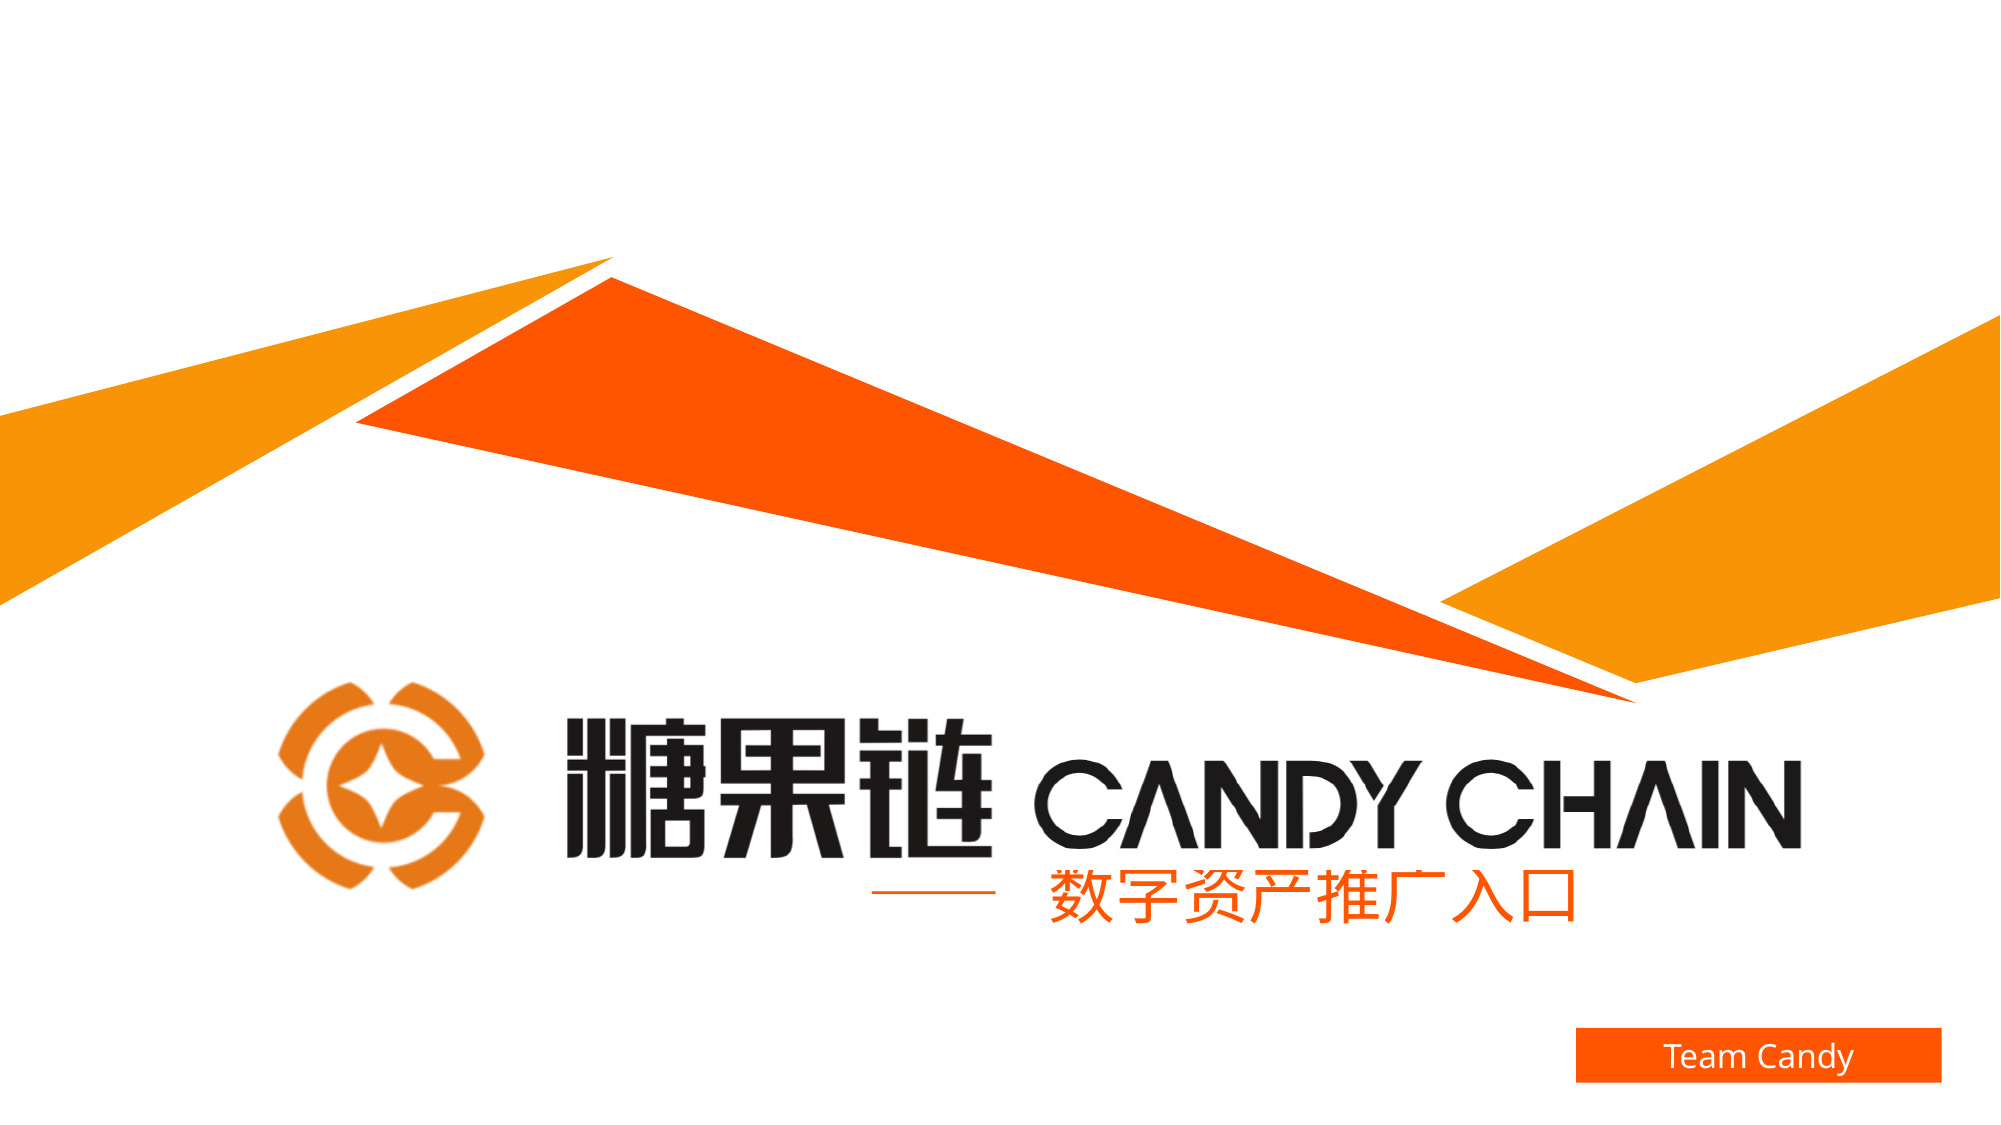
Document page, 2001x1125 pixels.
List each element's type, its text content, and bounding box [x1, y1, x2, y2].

picture [1022, 741, 1817, 870]
picture [557, 706, 1000, 868]
text_box [352, 276, 1637, 704]
text_box [1437, 313, 2000, 685]
text_box —— 数字资产推广入口 [174, 704, 1918, 940]
text_box Team Candy [1576, 1027, 1942, 1083]
text_box [0, 255, 614, 607]
picture [258, 668, 510, 907]
